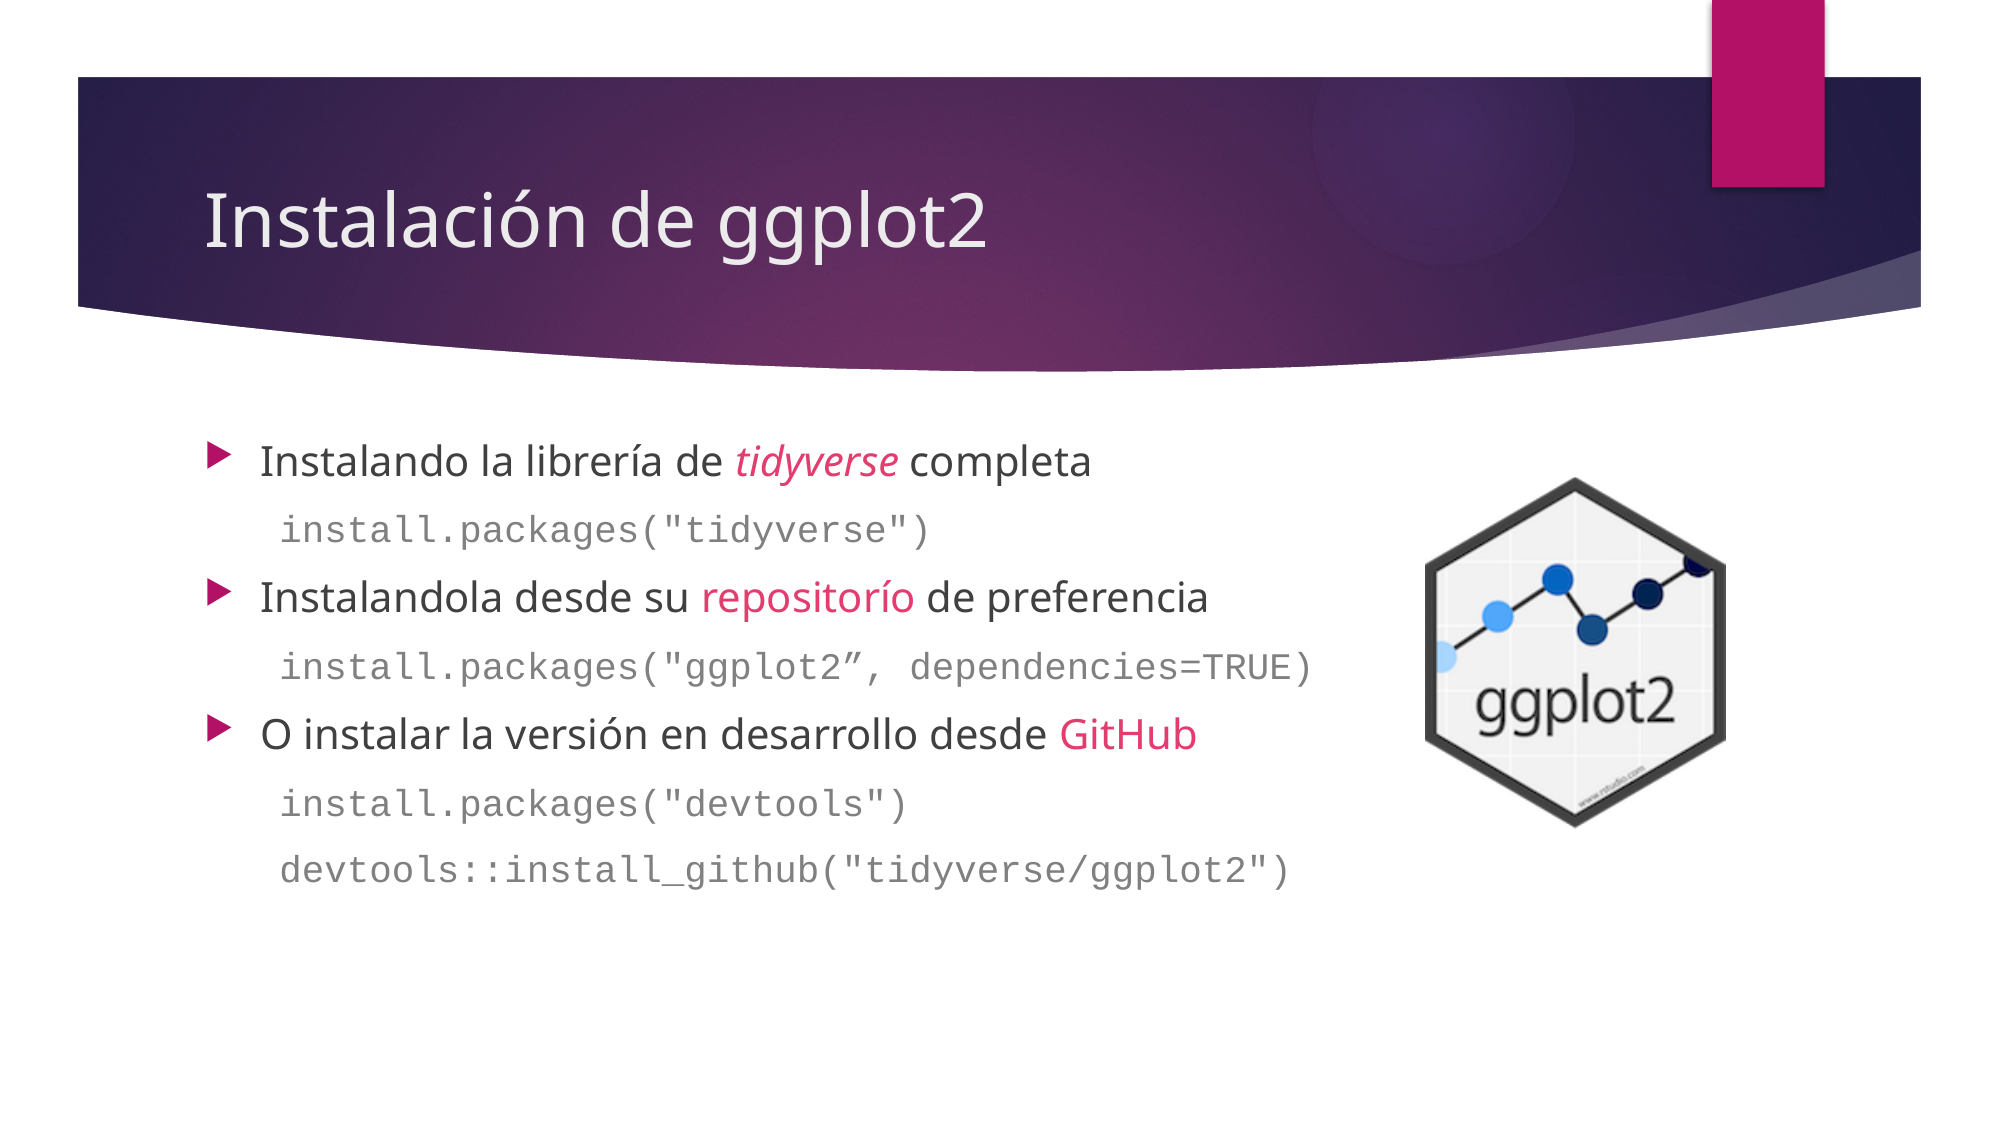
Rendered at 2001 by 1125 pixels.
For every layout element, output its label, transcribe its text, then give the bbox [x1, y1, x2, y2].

list Instalando la librería de tidyverse completa install.packages("tidyverse") Instalandola desde su repositorío de preferencia install.packages("ggplot2”, dependencies=TRUE) O instalar la versión en desarrollo desde GitHub install.packages("devtools") devtools::install_github("tidyverse/ggplot2") [189, 427, 1638, 988]
picture [1424, 477, 1727, 829]
title Instalación de ggplot2 [189, 159, 1627, 276]
